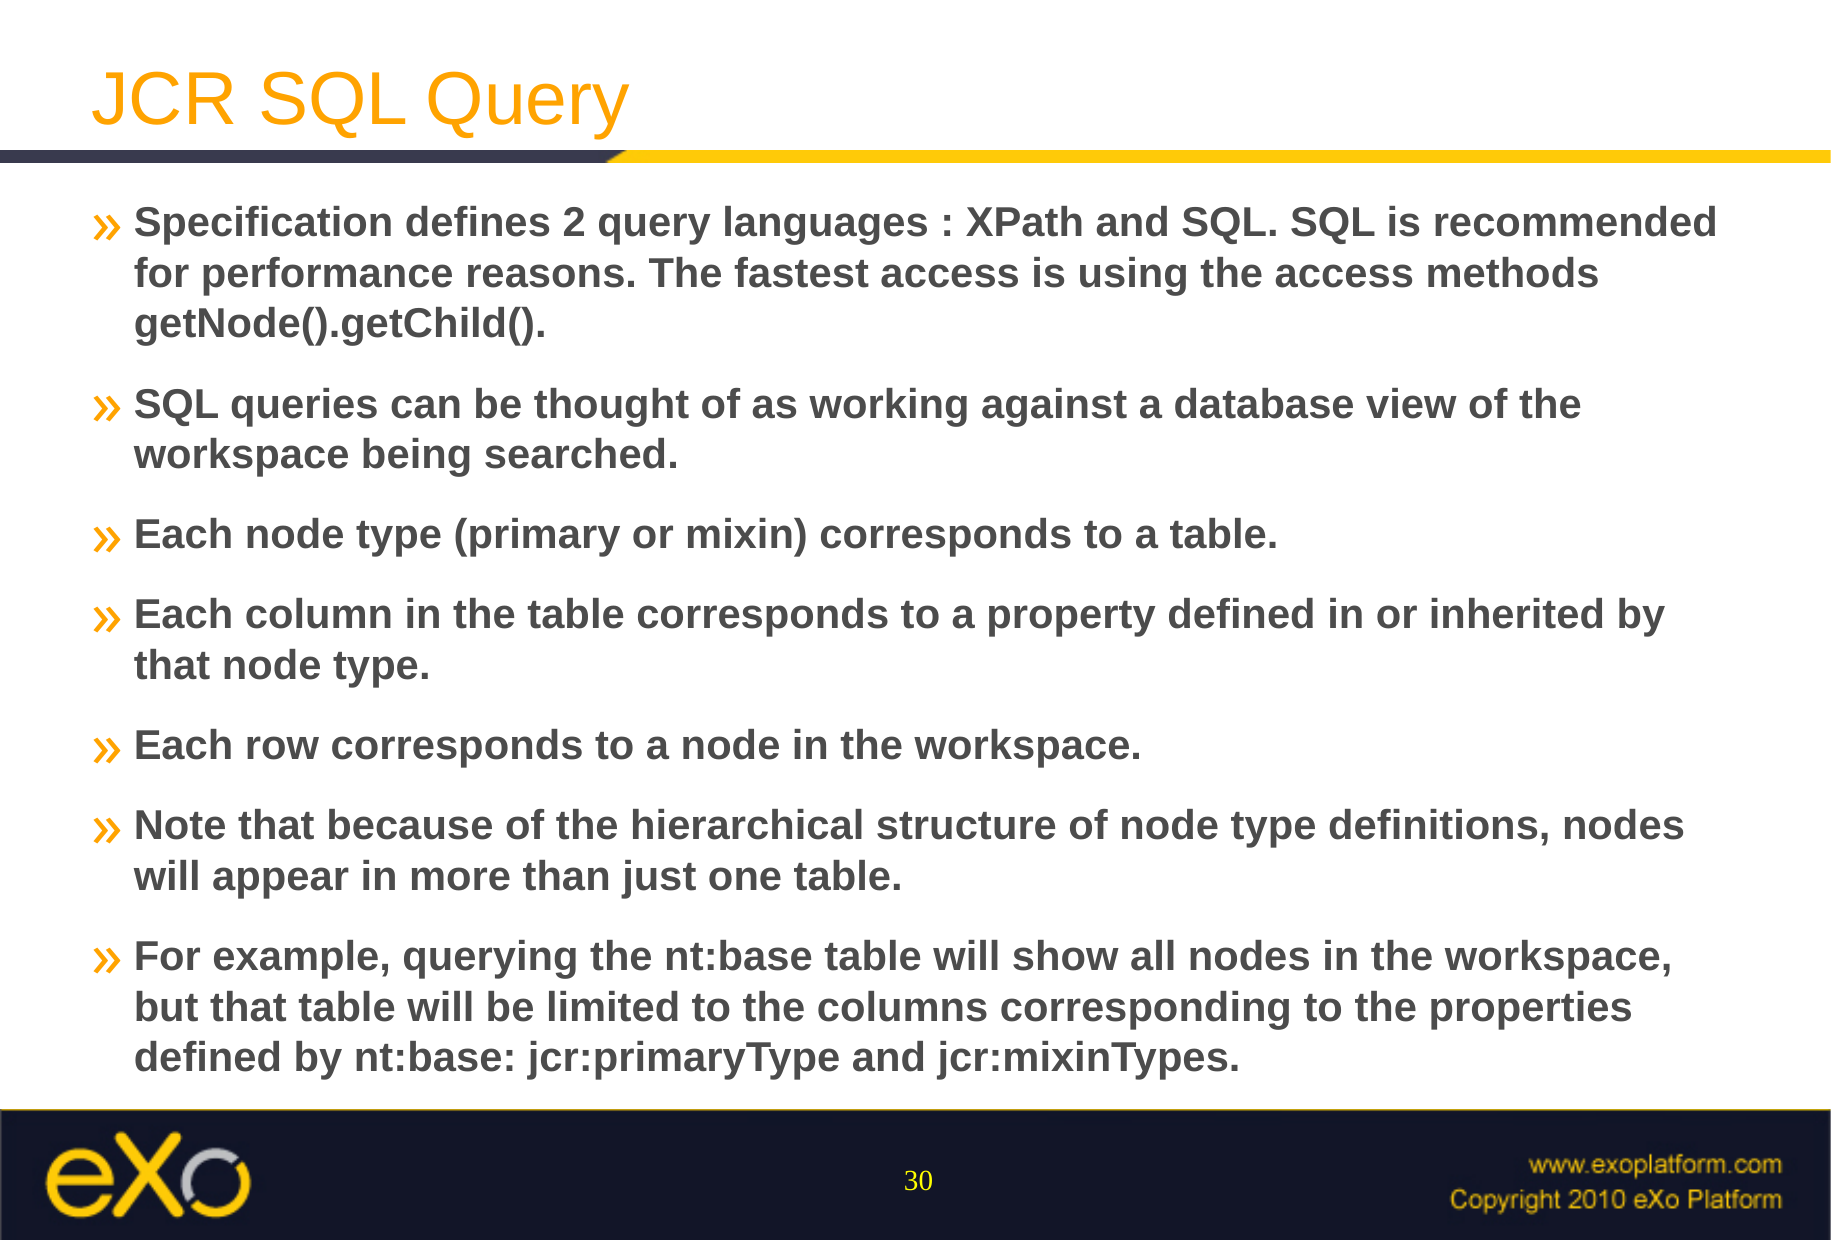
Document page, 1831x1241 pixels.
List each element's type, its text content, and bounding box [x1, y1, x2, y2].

picture [0, 150, 1831, 163]
picture [0, 1109, 1831, 1240]
text_box JCR SQL Query [91, 49, 1739, 151]
text_box Specification defines 2 query languages : XPath and SQL. SQL is recommended for performance reasons. The fastest access is using the access methods getNode().getChild(). SQL queries can be thought of as working against a database view of the workspace being searched. Each node type (primary or mixin) corresponds to a table. Each column in the table corresponds to a property defined in or inherited by that node type. Each row corresponds to a node in the workspace. Note that because of the hierarchical structure of node type definitions, nodes will appear in more than just one table. For example, querying the nt:base table will show all nodes in the workspace, but that table will be limited to the columns corresponding to the properties defined by nt:base: jcr:primaryType and jcr:mixinTypes. [91, 194, 1739, 1033]
